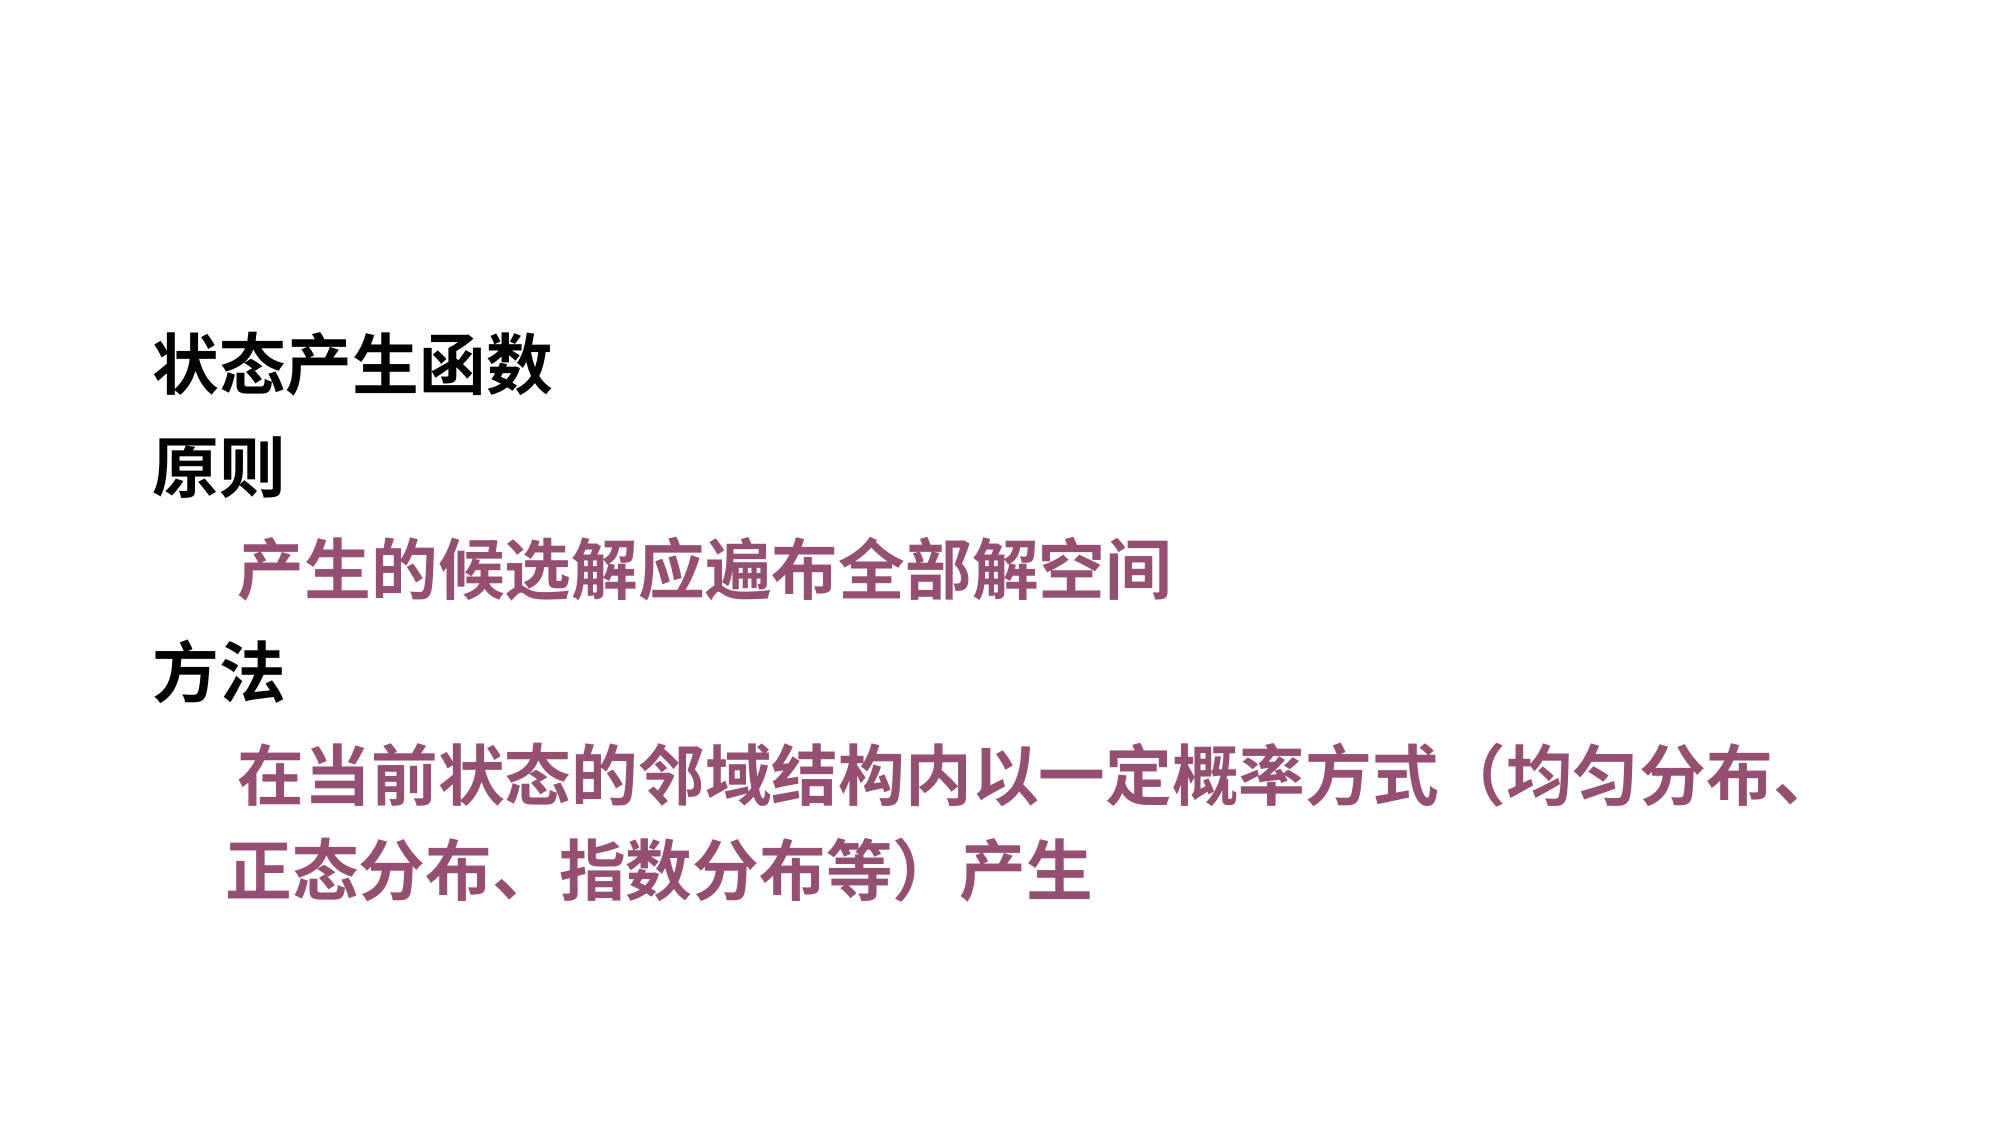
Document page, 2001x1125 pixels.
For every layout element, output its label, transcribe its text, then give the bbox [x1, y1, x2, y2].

list 状态产生函数 原则 产生的候选解应遍布全部解空间 方法 在当前状态的邻域结构内以一定概率方式（均匀分布、正态分布、指数分布等）产生 [137, 299, 1863, 1014]
